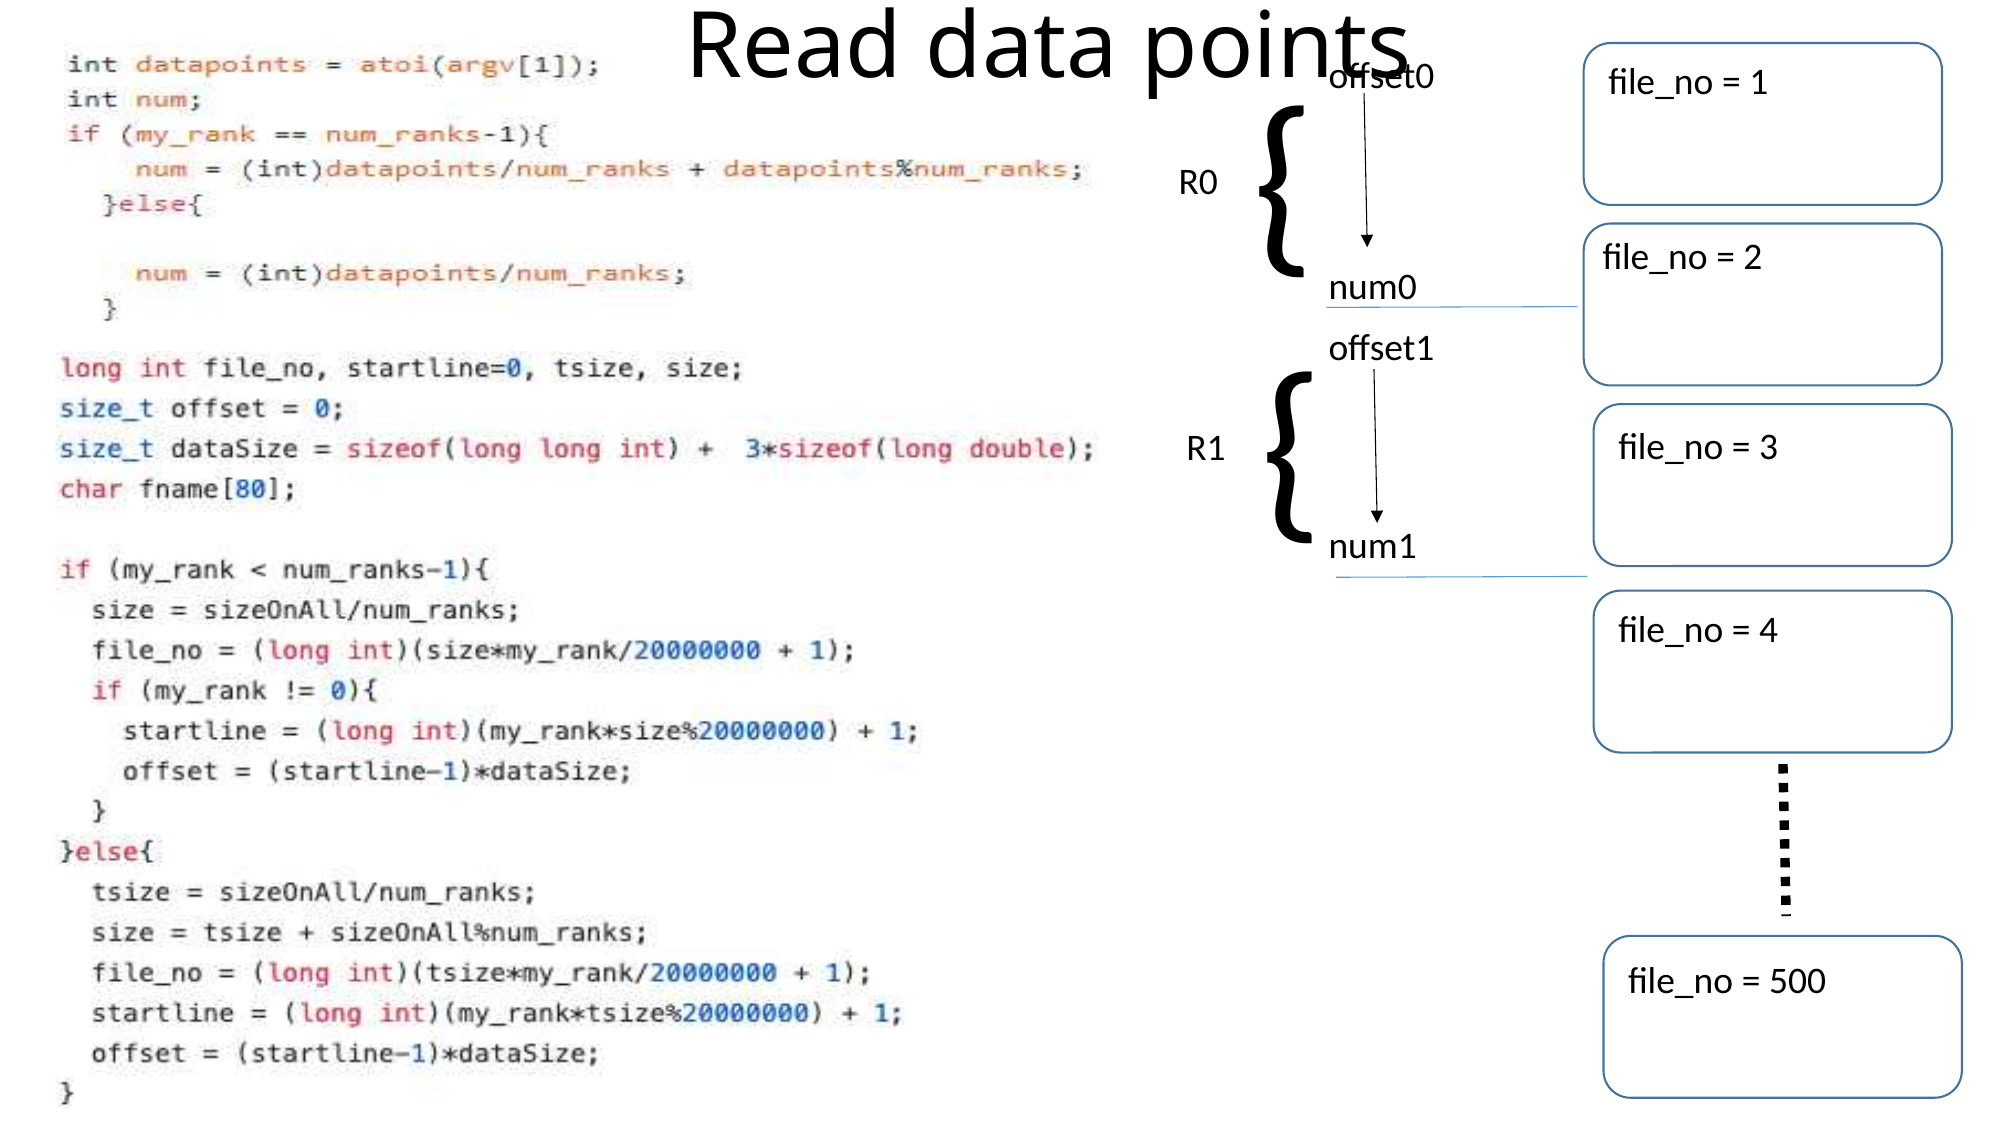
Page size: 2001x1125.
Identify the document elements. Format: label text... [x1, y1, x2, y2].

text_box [1782, 764, 1787, 917]
title Read data points [670, 37, 2000, 256]
text_box [1592, 589, 1953, 754]
text_box R1 [1188, 415, 1245, 476]
text_box { [1245, 308, 1341, 564]
text_box num1 [1313, 514, 1764, 574]
text_box file_no = 4 [1603, 597, 2000, 658]
text_box file_no = 2 [1587, 256, 2000, 285]
text_box num0 [1313, 256, 1764, 315]
picture [64, 43, 1100, 334]
picture [20, 351, 1188, 1125]
text_box [1592, 403, 1953, 568]
text_box [1588, 285, 1944, 387]
text_box offset1 [1313, 315, 1764, 376]
text_box file_no = 3 [1603, 414, 2000, 475]
text_box { [1237, 256, 1313, 298]
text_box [1373, 369, 1378, 524]
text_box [1364, 93, 1368, 248]
text_box [1602, 934, 1963, 1099]
text_box file_no = 500 [1613, 948, 2000, 1009]
